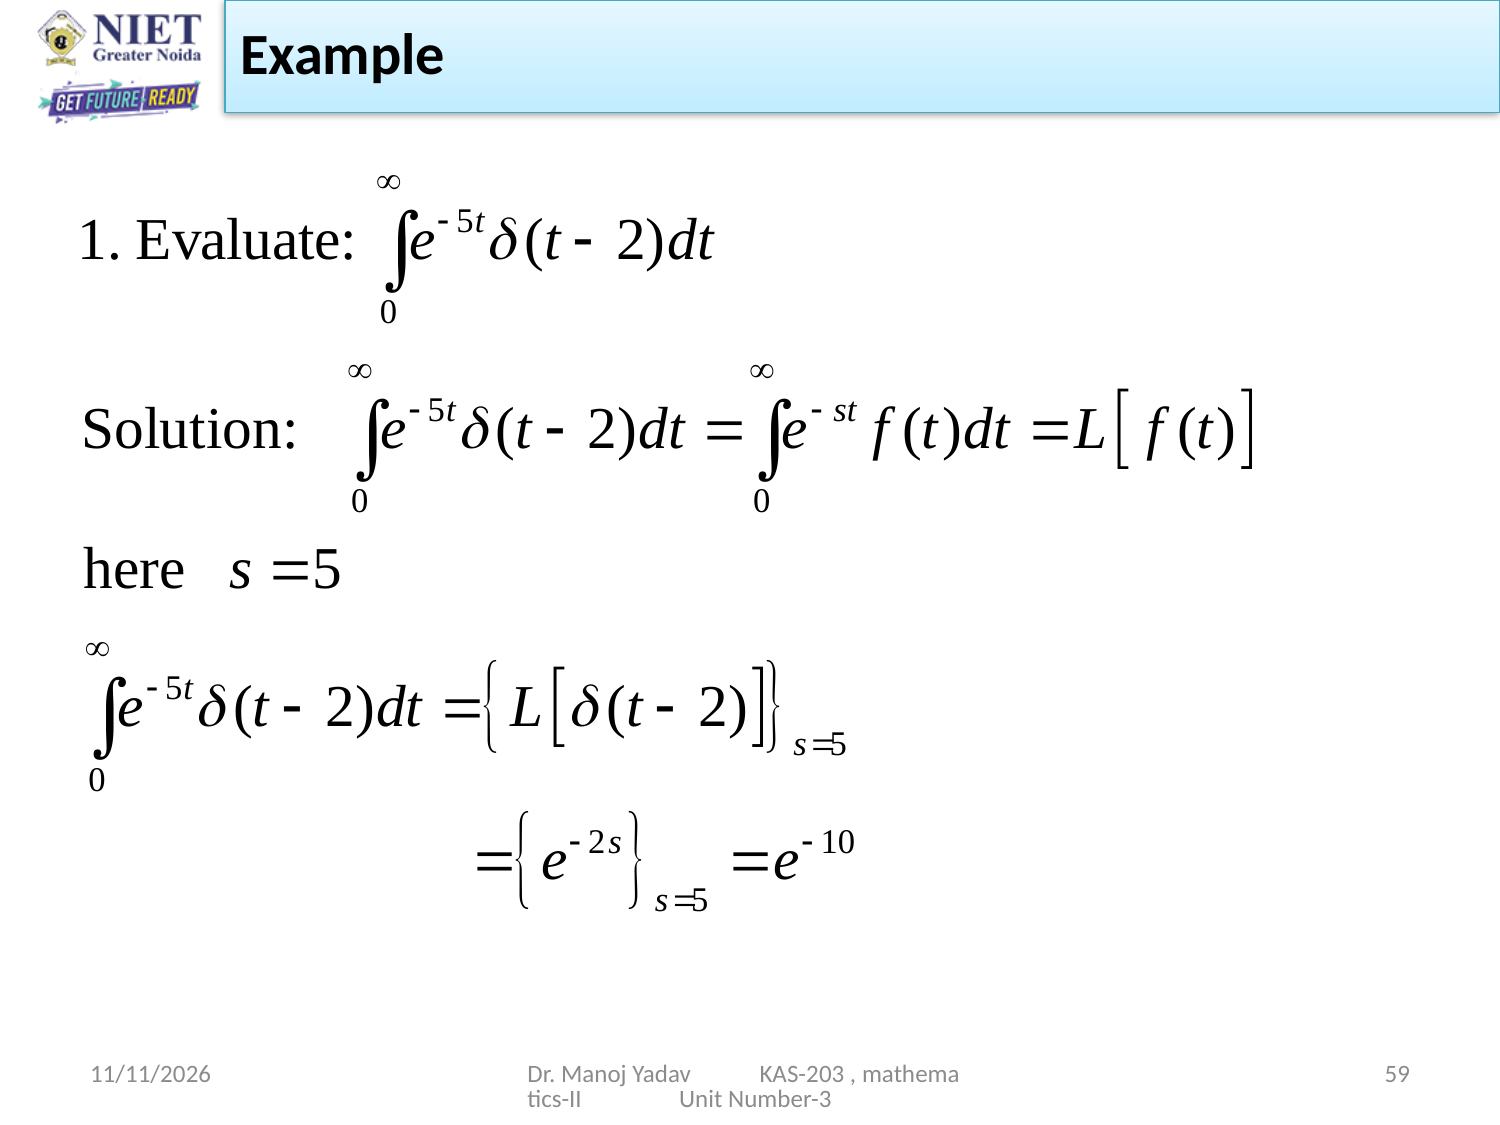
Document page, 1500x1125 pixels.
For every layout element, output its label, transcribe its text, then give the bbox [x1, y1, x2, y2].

footer Dr. Manoj Yadav KAS-203 , mathematics-II Unit Number-3 [512, 1042, 988, 1103]
picture [0, 0, 238, 135]
text_box Example [238, 0, 1500, 113]
slide_number 59 [1074, 1042, 1425, 1103]
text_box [74, 152, 1269, 926]
slide_number 05-Jun-21 [75, 1042, 425, 1103]
